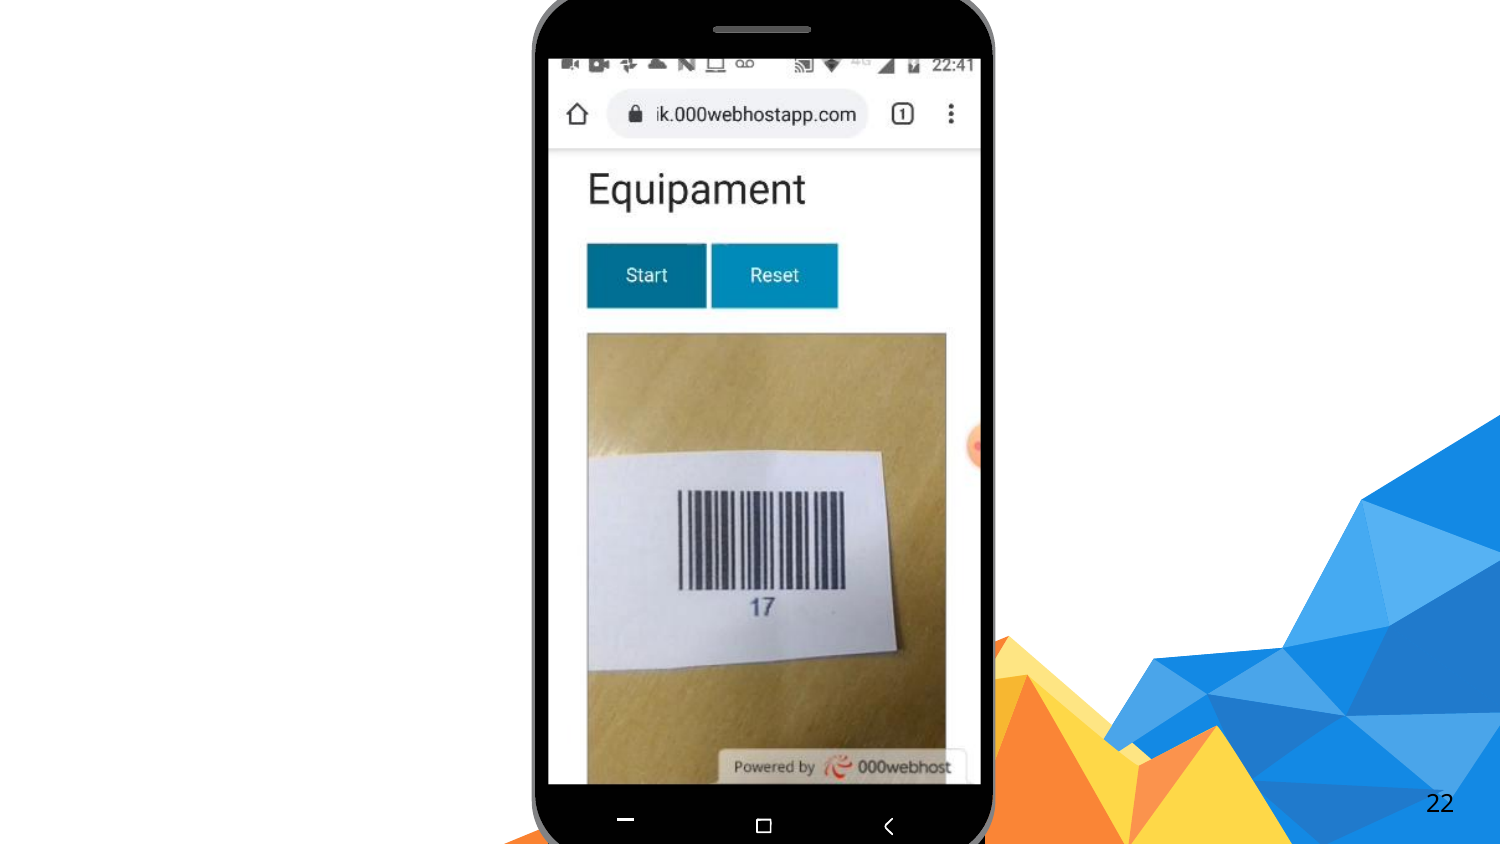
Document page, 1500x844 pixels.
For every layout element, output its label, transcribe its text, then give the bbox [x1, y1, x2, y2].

slide_number ‹#› [1410, 772, 1500, 837]
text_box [531, 0, 996, 844]
